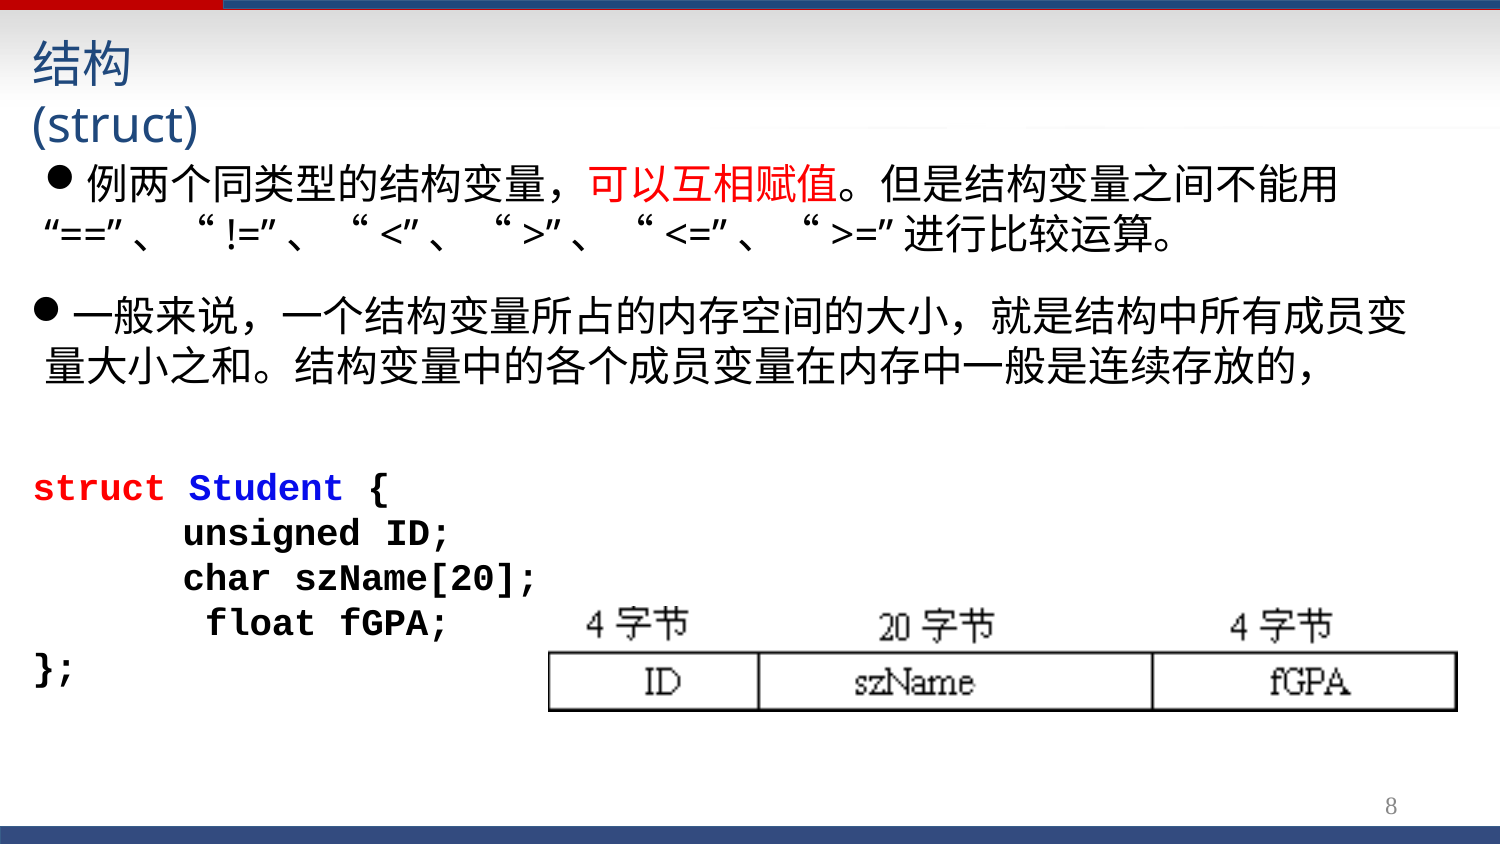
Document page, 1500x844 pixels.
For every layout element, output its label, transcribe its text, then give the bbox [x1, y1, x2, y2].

picture [0, 10, 1500, 129]
slide_number 10 [1378, 789, 1417, 844]
text_box 例两个同类型的结构变量，可以互相赋值。但是结构变量之间不能用 “==”、“!=”、“<”、“>”、“<=”、“>=”进行比较运算。 一般来说，一个结构变量所占的内存空间的大小，就是结构中所有成员变 量大小之和。结构变量中的各个成员变量在内存中一般是连续存放的， struct Student { unsigned ID; char szName[20]; float fGPA; }; [30, 155, 1412, 689]
picture [548, 606, 1458, 712]
title 结构(struct) [30, 30, 291, 155]
